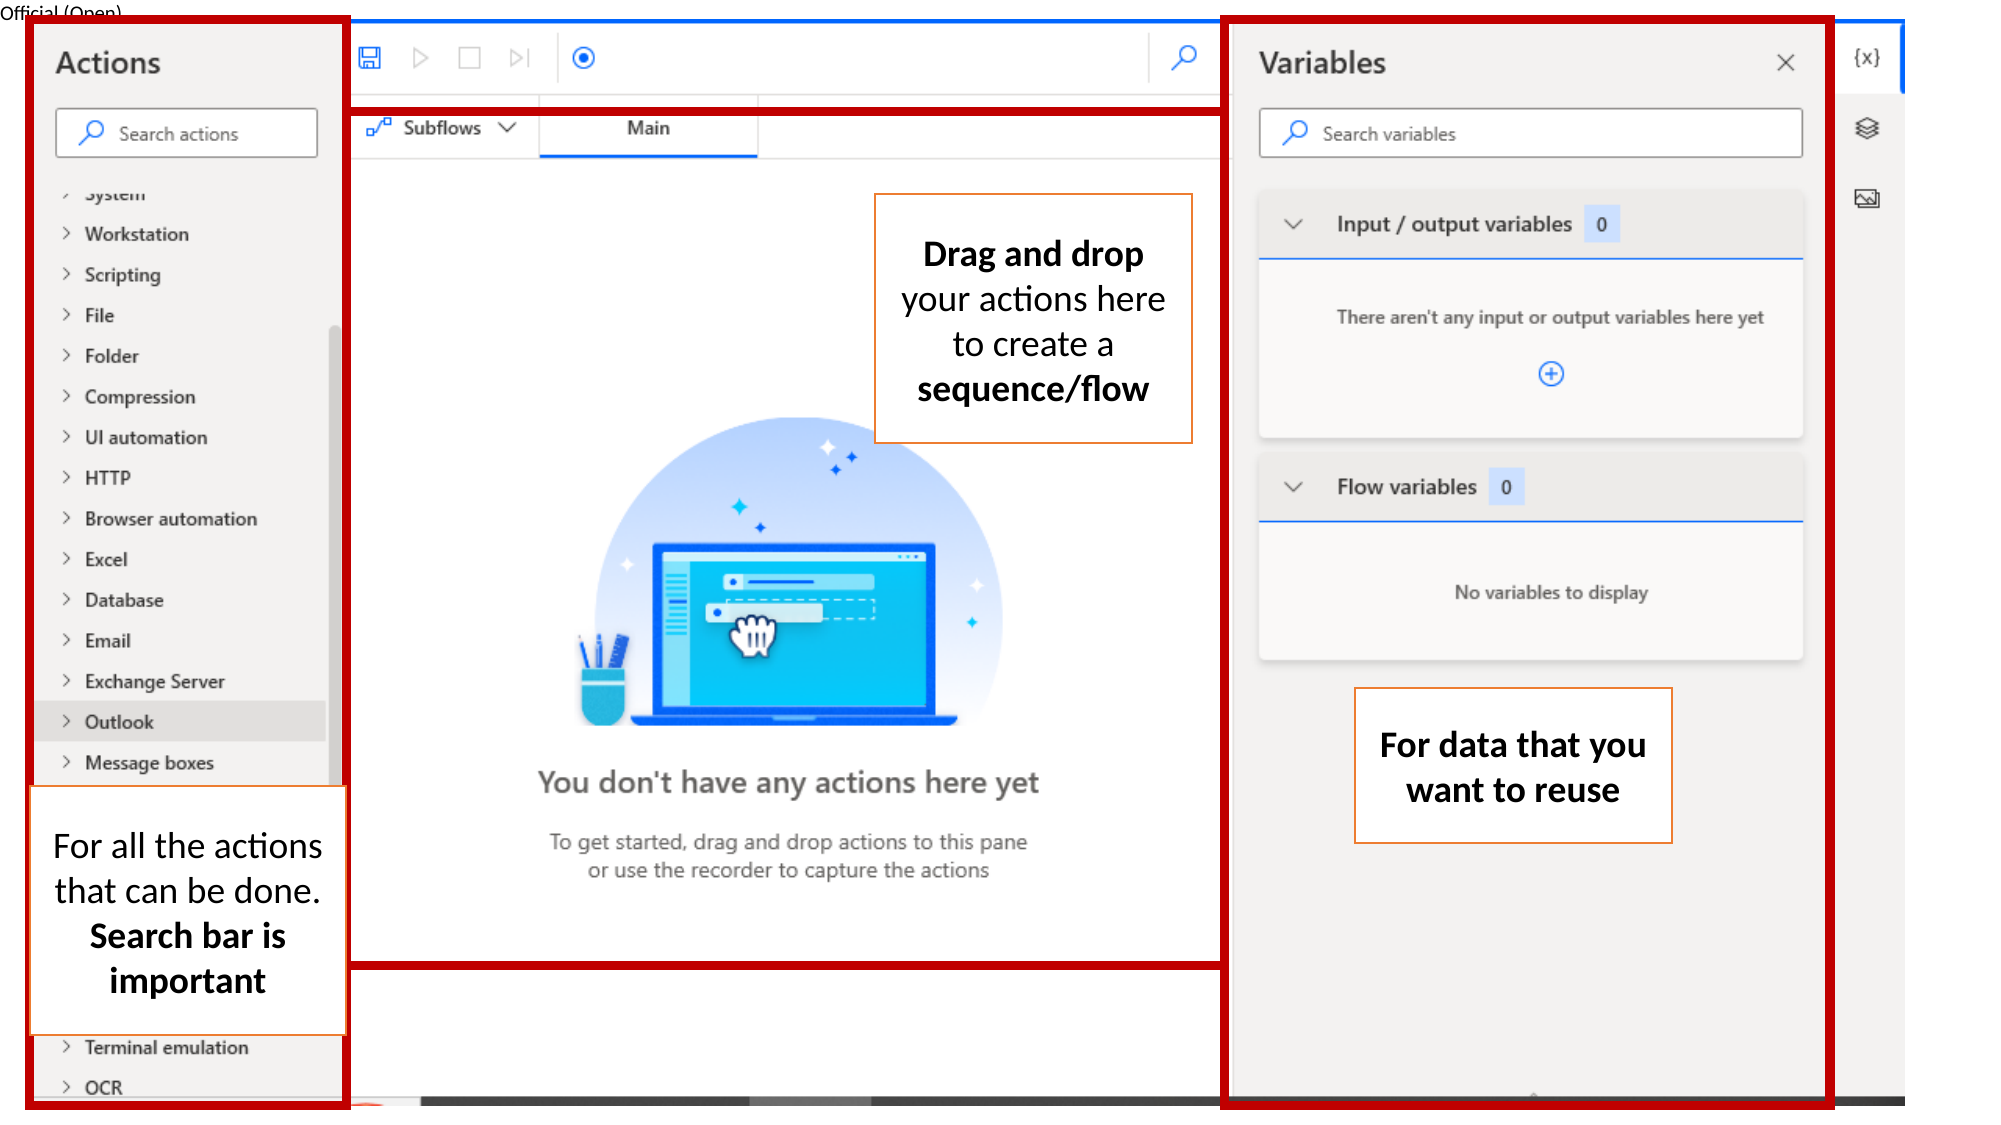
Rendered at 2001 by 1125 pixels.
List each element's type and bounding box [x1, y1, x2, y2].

text_box [29, 19, 347, 1106]
picture [347, 19, 1905, 1106]
